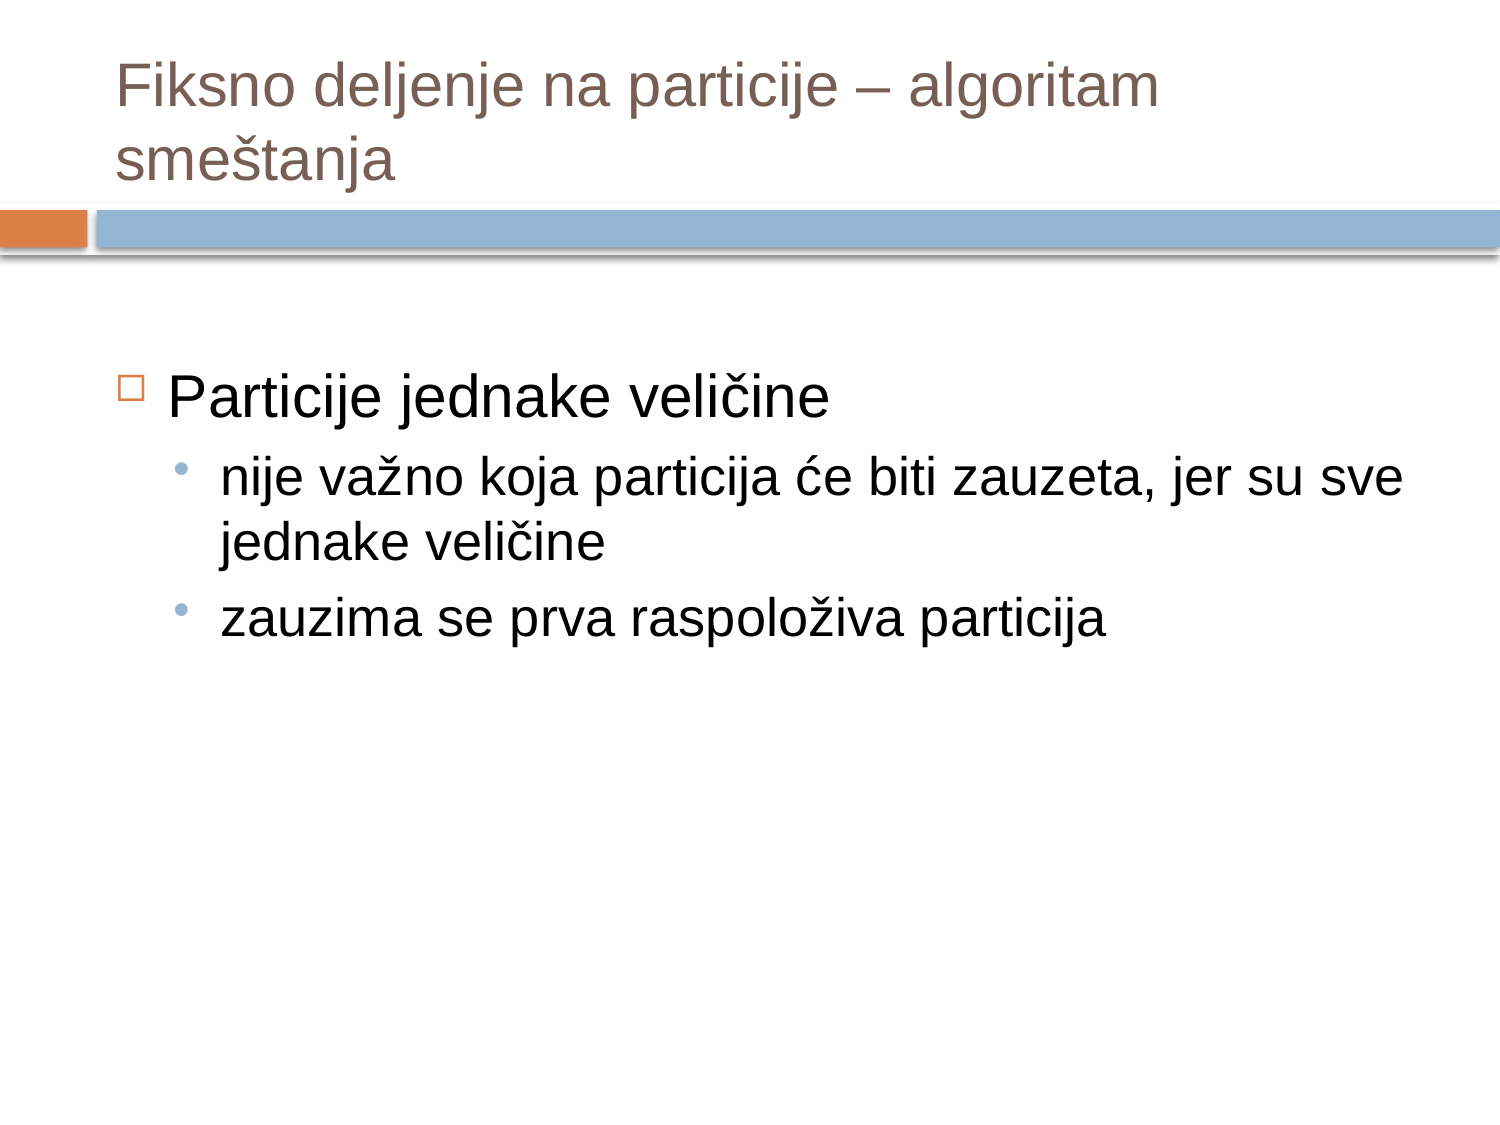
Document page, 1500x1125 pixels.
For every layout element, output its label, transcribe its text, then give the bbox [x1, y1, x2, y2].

list Particije jednake veličine nije važno koja particija će biti zauzeta, jer su sve jednake veličine zauzima se prva raspoloživa particija [100, 262, 1438, 1000]
title Fiksno deljenje na particije – algoritam smeštanja [100, 37, 1438, 200]
